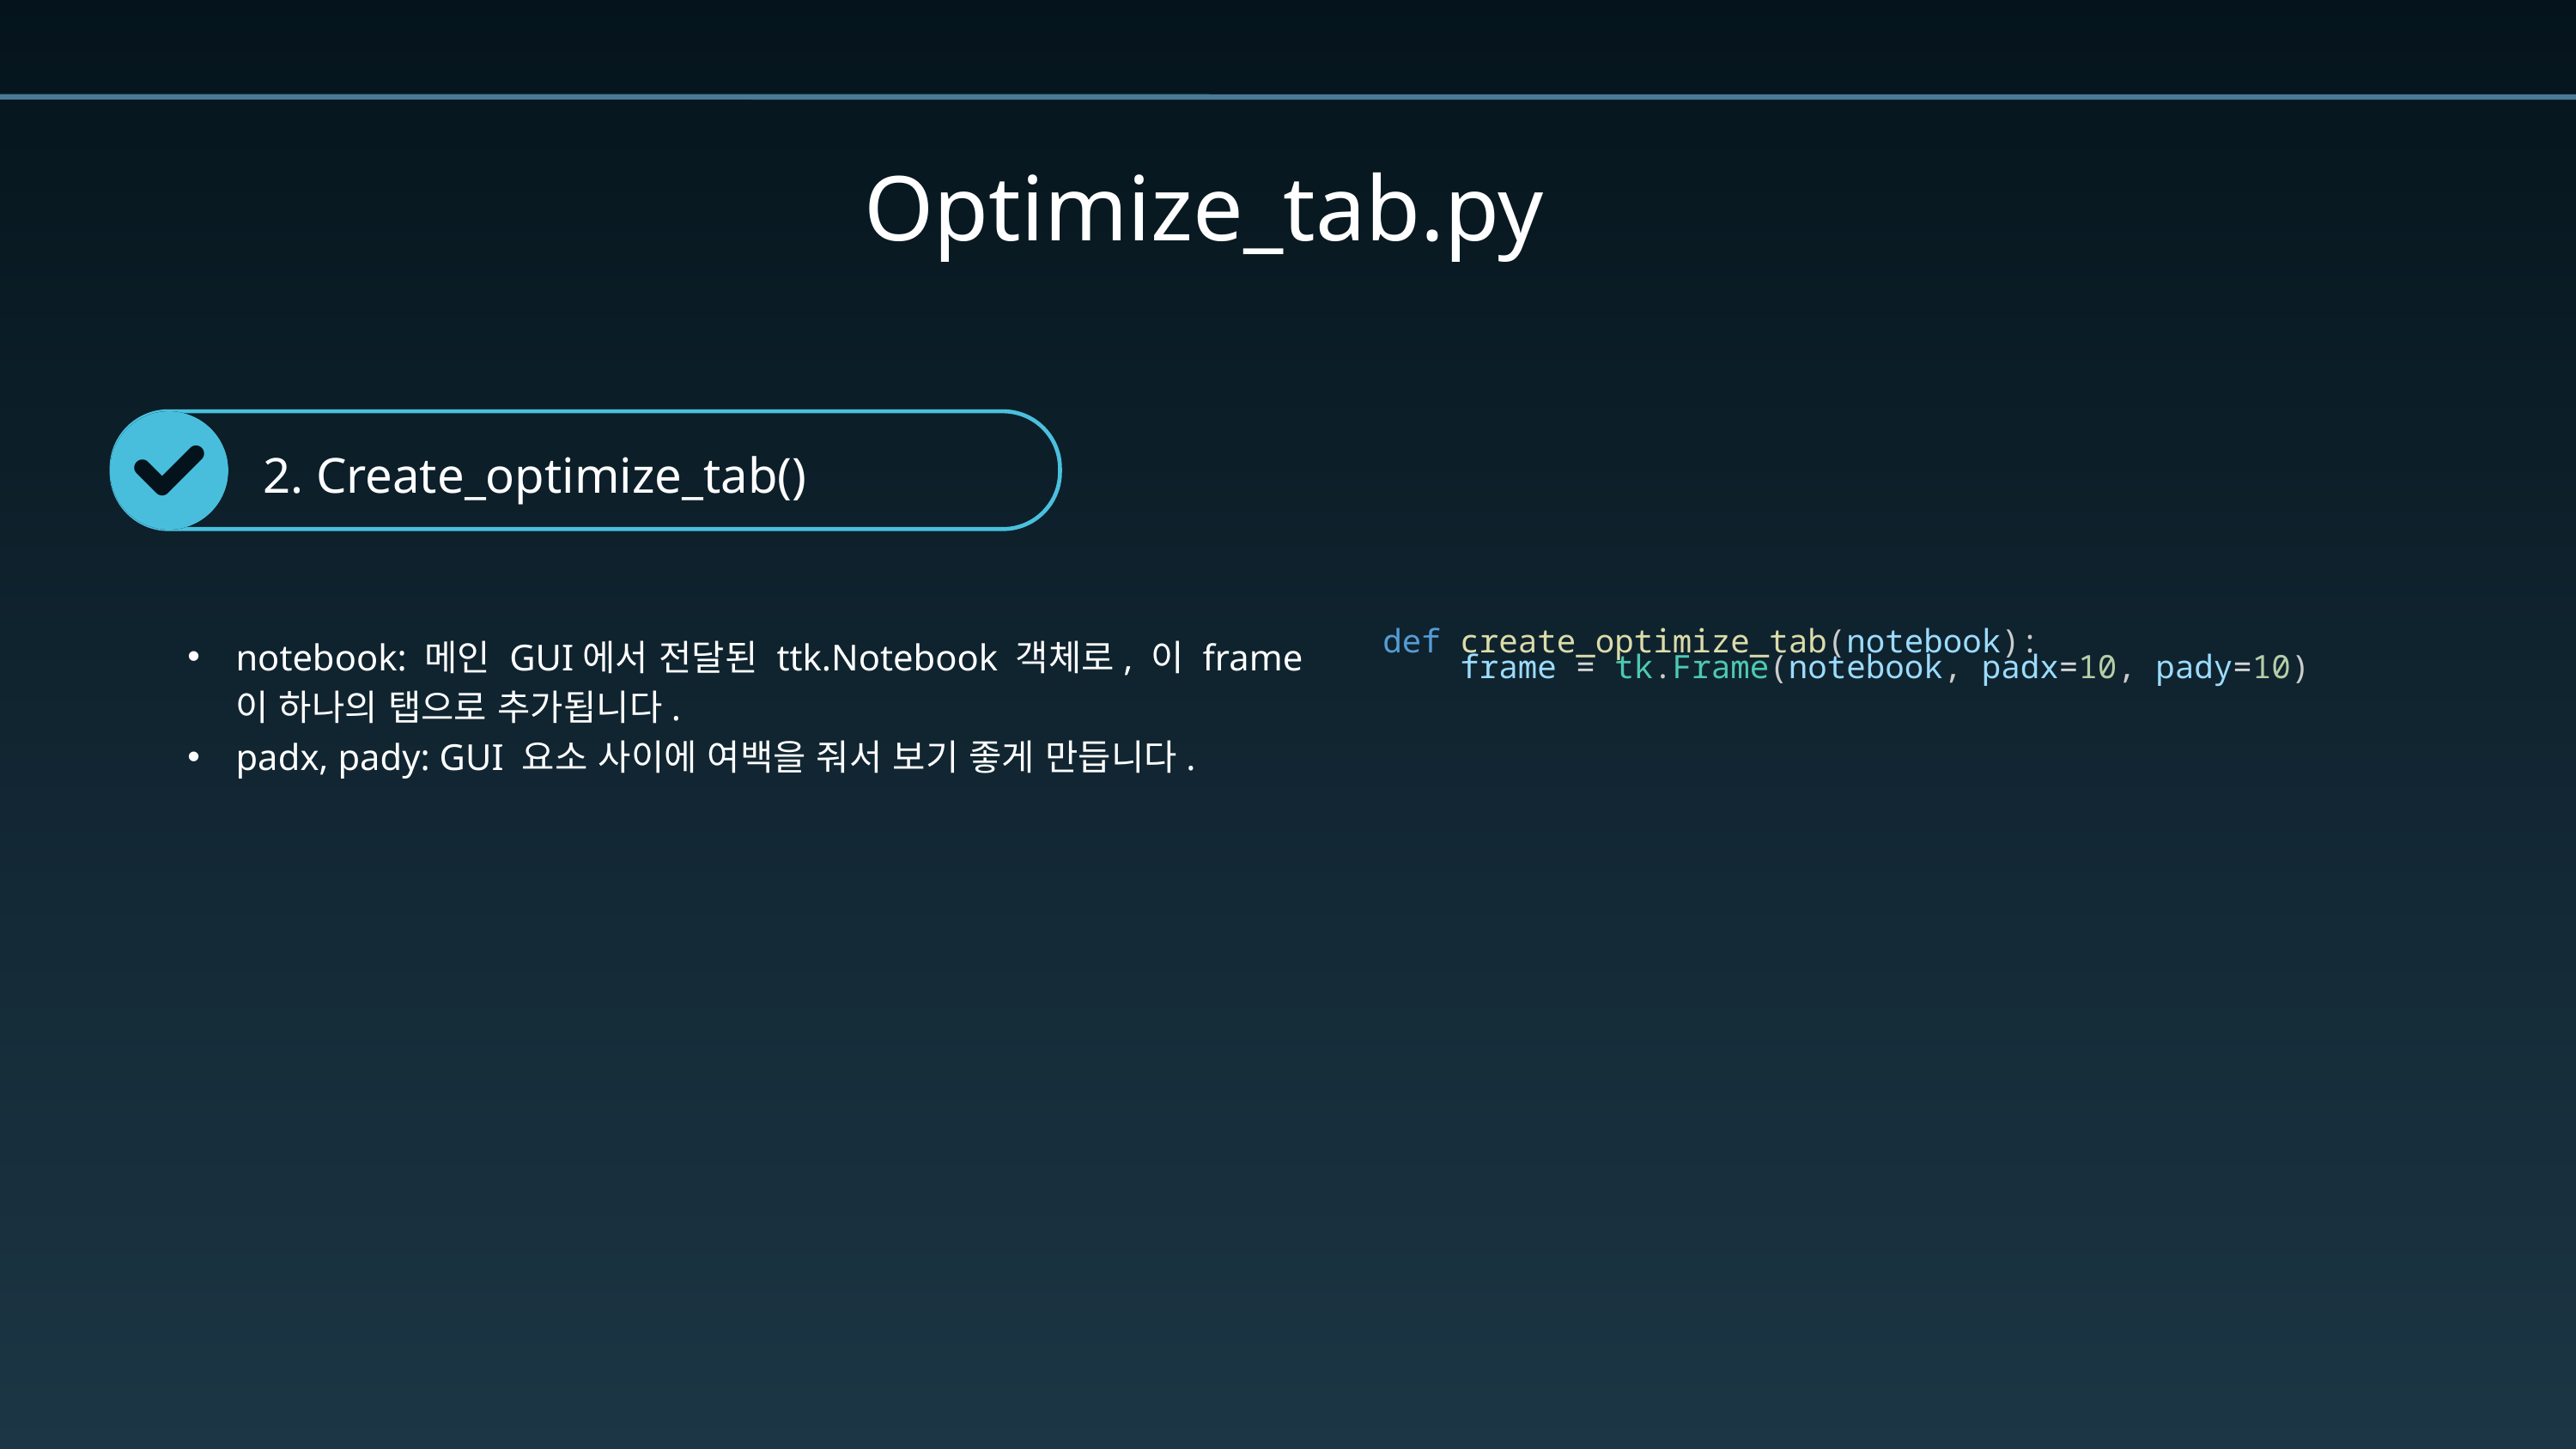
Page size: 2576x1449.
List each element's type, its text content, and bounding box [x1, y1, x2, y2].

text_box def create_optimize_tab(notebook): frame = tk.Frame(notebook, padx=10, pady=10) [1370, 627, 2576, 692]
text_box Optimize_tab.py [192, 151, 2216, 259]
text_box notebook: 메인 GUI에서 전달된 ttk.Notebook 객체로, 이 frame이 하나의 탭으로 추가됩니다. padx, pady: GUI 요소 사이에 여백을 줘서 보기 좋게 만듭니다. [187, 627, 1331, 779]
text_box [111, 410, 1060, 530]
